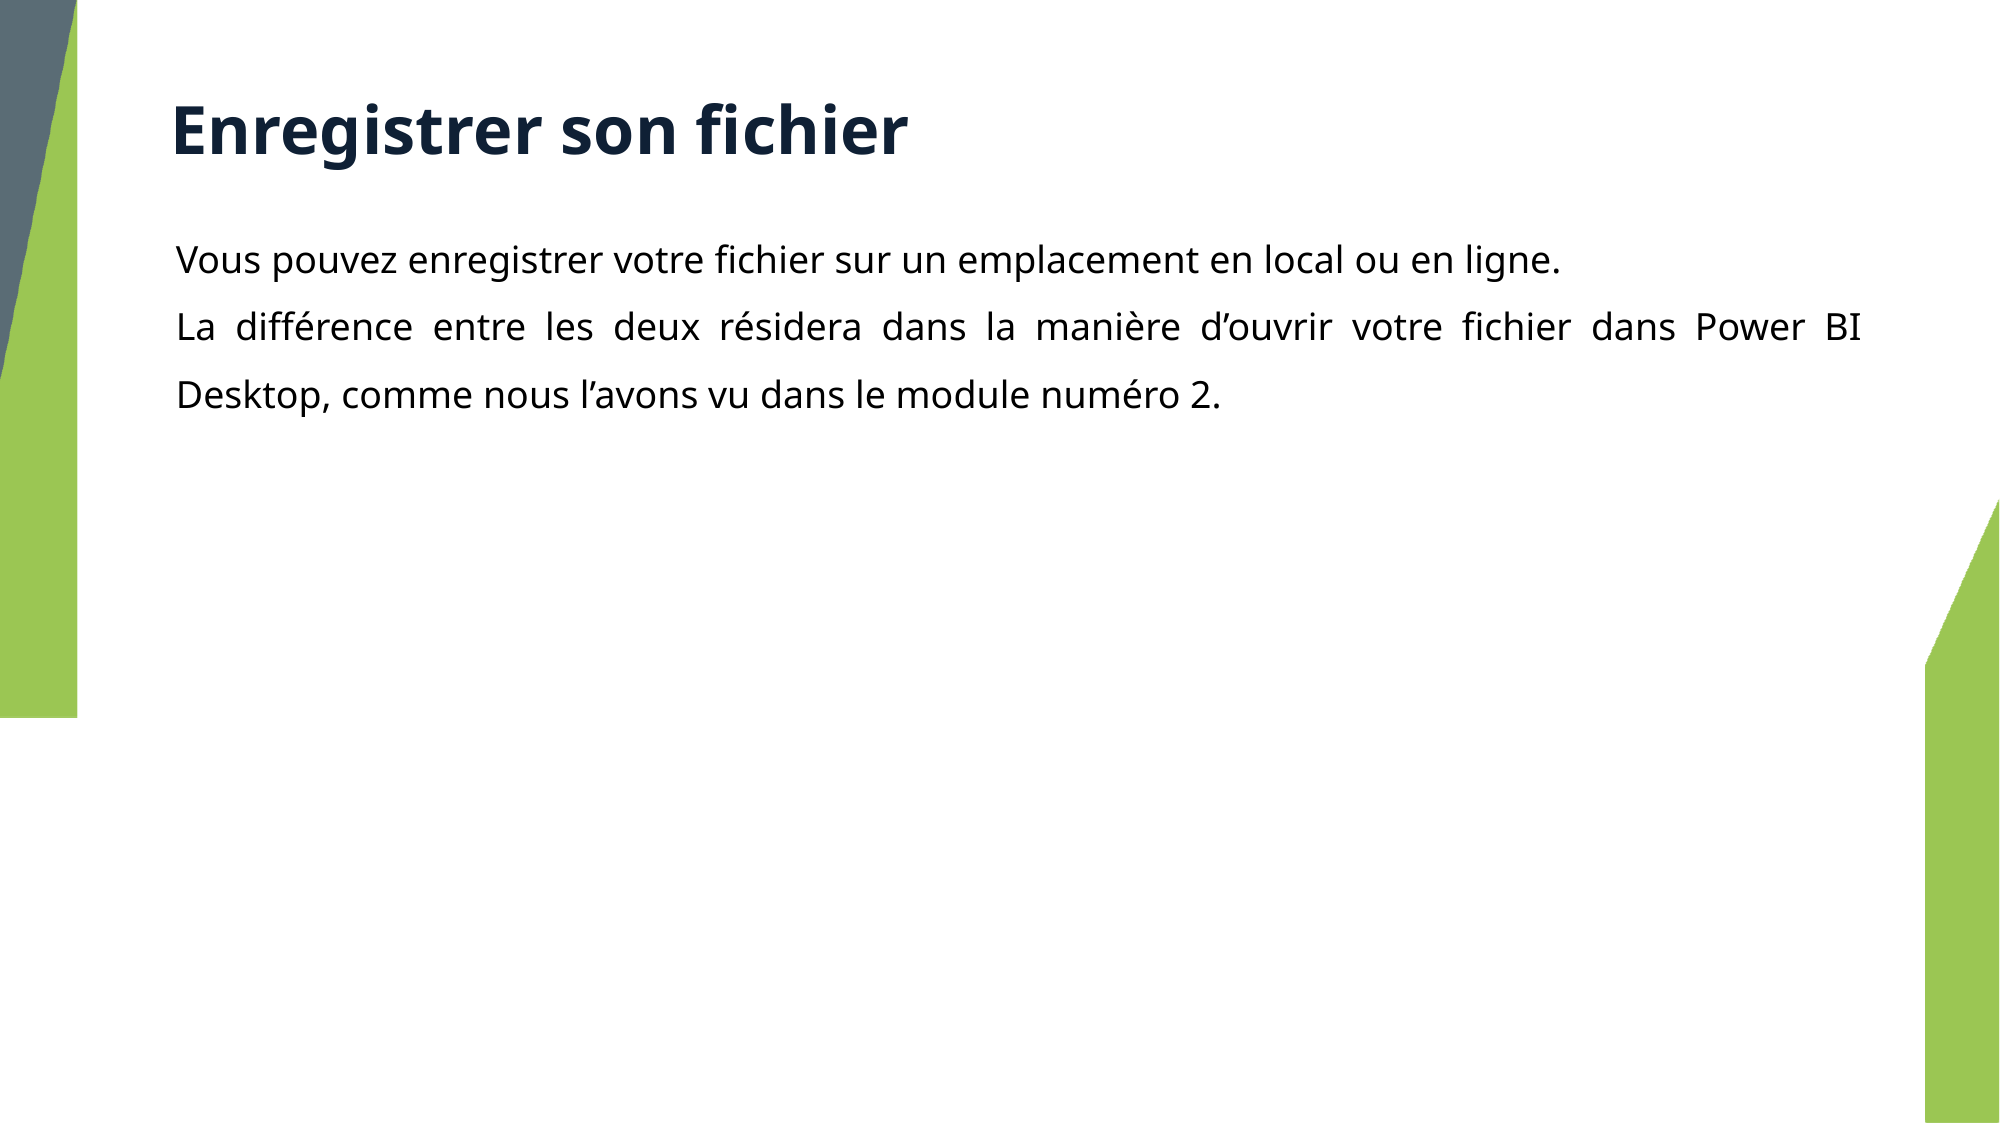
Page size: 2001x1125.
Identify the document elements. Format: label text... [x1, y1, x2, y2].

picture [0, 0, 79, 720]
title Enregistrer son fichier [155, 50, 1702, 175]
subtitle Vous pouvez enregistrer votre fichier sur un emplacement en local ou en ligne. La différence entre les deux résidera dans la manière d’ouvrir votre fichier dans Power BI Desktop, comme nous l’avons vu dans le module numéro 2. [160, 205, 1877, 440]
picture [1924, 498, 2000, 1125]
